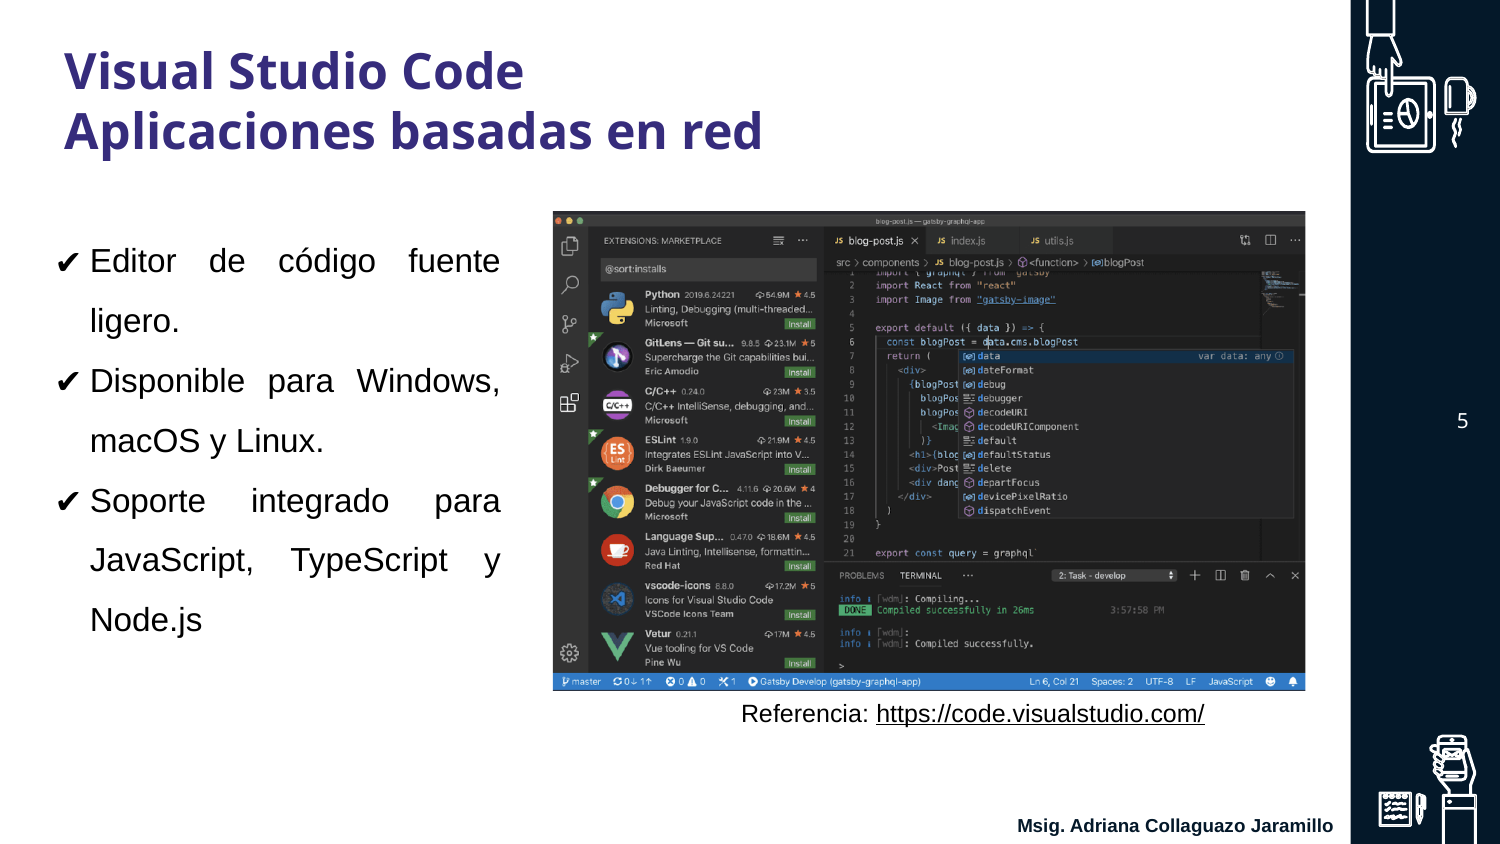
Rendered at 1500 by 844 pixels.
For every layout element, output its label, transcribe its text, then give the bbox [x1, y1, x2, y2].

slide_number ‹#› [1425, 362, 1500, 482]
text_box Editor de código fuente ligero. Disponible para Windows, macOS y Linux. Soporte integrado para JavaScript, TypeScript y Node.js [39, 211, 517, 646]
text_box Referencia: https://code.visualstudio.com/ [725, 698, 1223, 735]
text_box Visual Studio Code Aplicaciones basadas en red [53, 45, 1306, 154]
picture [552, 211, 1306, 691]
